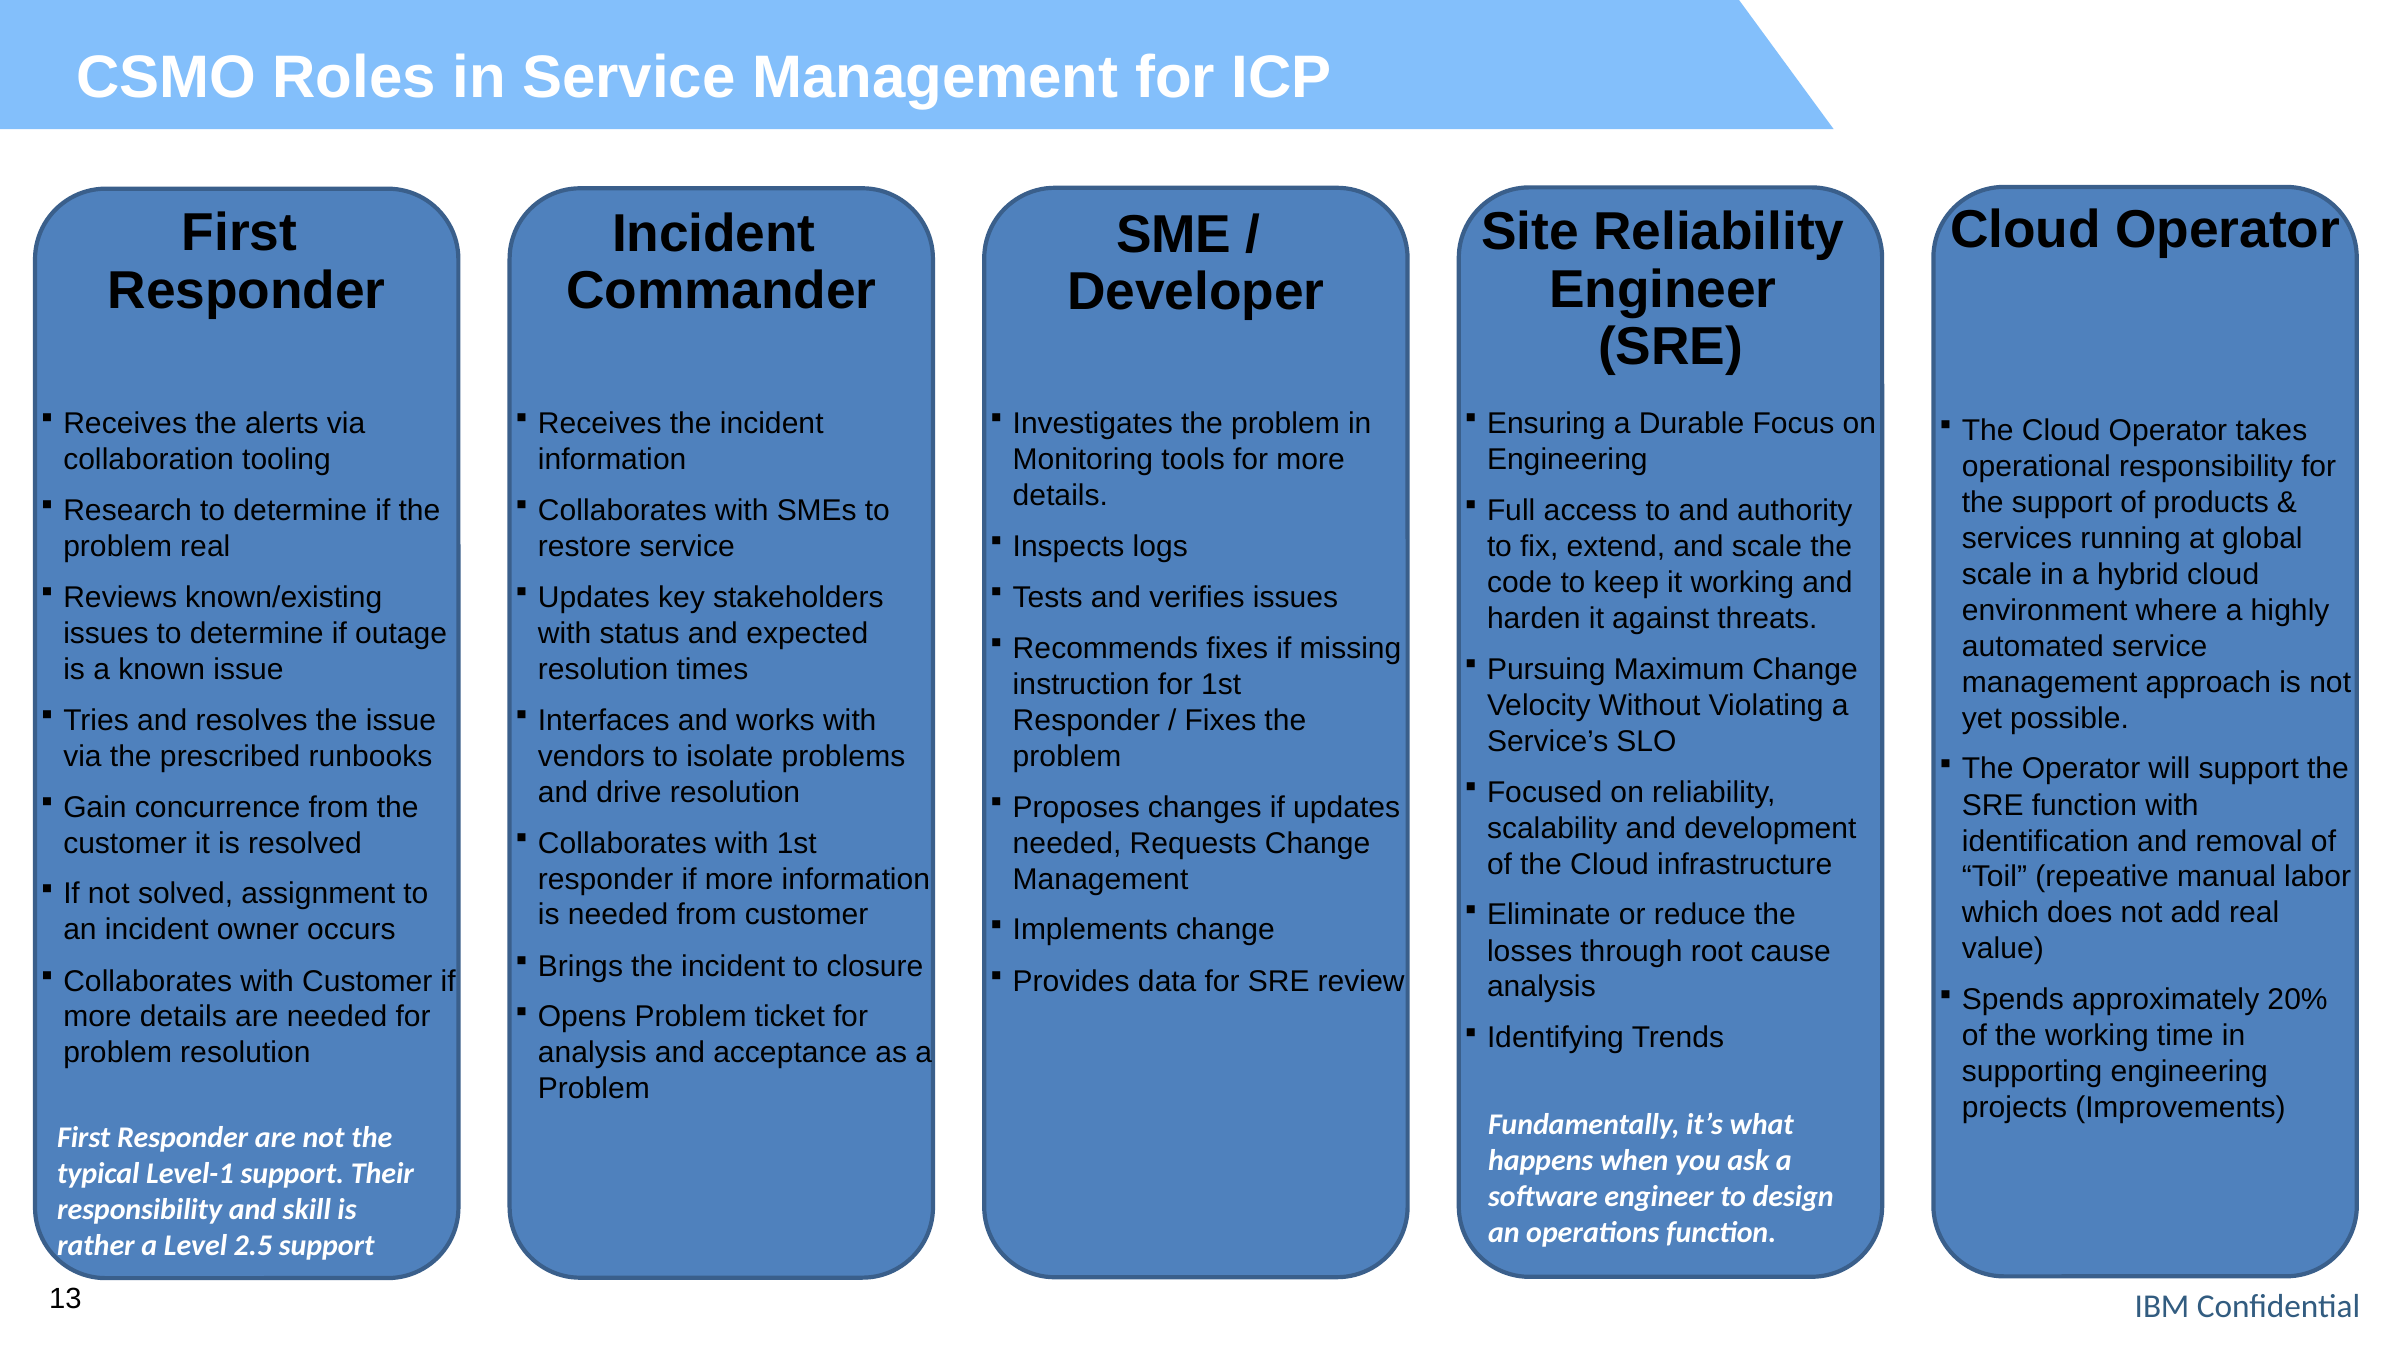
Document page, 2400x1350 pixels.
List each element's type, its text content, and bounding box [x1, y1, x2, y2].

text_box [532, 186, 911, 204]
text_box [68, 1270, 425, 1281]
text_box First Responder [35, 204, 459, 320]
text_box First Responder are not the typical Level-1 support. Their responsibility and skill is rather a Level 2.5 support [42, 1110, 452, 1270]
text_box Cloud Operator [1933, 201, 2357, 259]
text_box [1931, 241, 2359, 1279]
text_box [1476, 1256, 1865, 1279]
text_box [1004, 185, 1388, 206]
text_box Receives the alerts via collaboration tooling Research to determine if the problem real Reviews known/existing issues to determine if outage is a known issue Tries and resolves the issue via the prescribed runbooks Gain concurrence from the customer it is resolved If not solved, assignment to an incident owner occurs Collaborates with Customer if more details are needed for problem resolution [35, 403, 459, 1097]
text_box Fundamentally, it’s what happens when you ask a software engineer to design an operations function. [1473, 1096, 1883, 1256]
text_box [32, 242, 461, 1243]
text_box [982, 242, 1410, 1280]
text_box [1958, 184, 2332, 201]
text_box [1481, 185, 1860, 203]
text_box The Cloud Operator takes operational responsibility for the support of products & services running at global scale in a hybrid cloud environment where a highly automated service management approach is not yet possible. The Operator will support the SRE function with identification and removal of “Toil” (repeative manual labor which does not add real value) Spends approximately 20% of the working time in supporting engineering projects (Improvements) [1933, 410, 2357, 1209]
text_box Ensuring a Durable Focus on Engineering Full access to and authority to fix, extend, and scale the code to keep it working and harden it against threats. Pursuing Maximum Change Velocity Without Violating a Service’s SLO Focused on reliability, scalability and development of the Cloud infrastructure Eliminate or reduce the losses through root cause analysis Identifying Trends [1458, 403, 1883, 1124]
text_box Receives the incident information Collaborates with SMEs to restore service Updates key stakeholders with status and expected resolution times Interfaces and works with vendors to isolate problems and drive resolution Collaborates with 1st responder if more information is needed from customer Brings the incident to closure Opens Problem ticket for analysis and acceptance as a Problem [509, 403, 933, 1124]
text_box Incident Commander [509, 204, 933, 321]
text_box Site Reliability Engineer (SRE) [1458, 203, 1883, 377]
title CSMO Roles in Service Management for ICP [61, 44, 2132, 157]
text_box SME / Developer [984, 206, 1408, 322]
text_box [507, 241, 936, 1280]
text_box [1456, 244, 1885, 1253]
text_box [58, 186, 435, 204]
text_box Investigates the problem in Monitoring tools for more details. Inspects logs Tests and verifies issues Recommends fixes if missing instruction for 1st Responder / Fixes the problem Proposes changes if updates needed, Requests Change Management Implements change Provides data for SRE review [984, 403, 1408, 1124]
